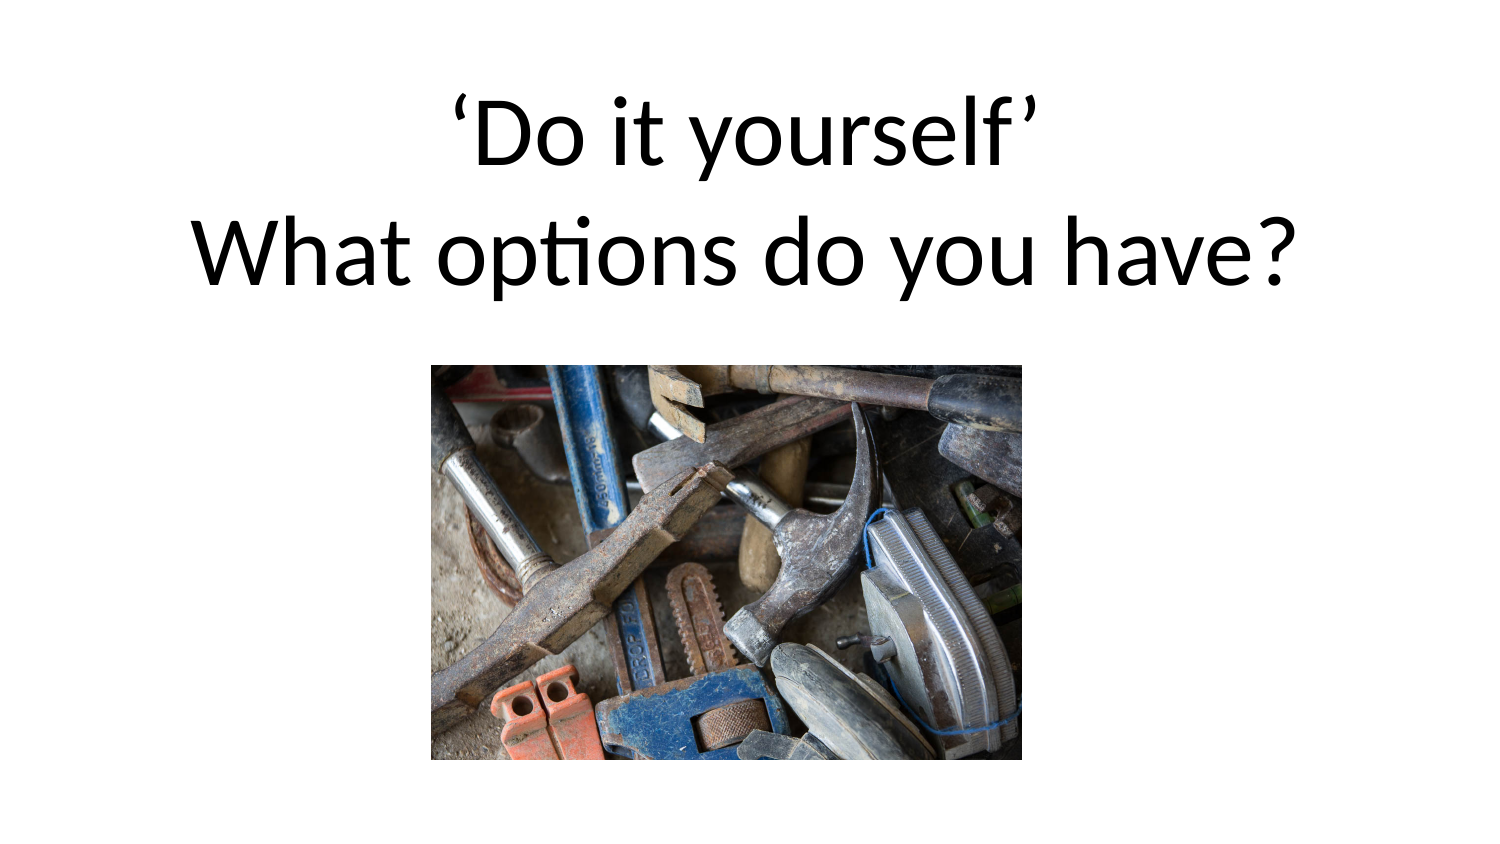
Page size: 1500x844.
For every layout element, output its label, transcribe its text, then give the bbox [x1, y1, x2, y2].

picture [431, 365, 1023, 760]
text_box ‘Do it yourself’ What options do you have? [47, 40, 1445, 331]
